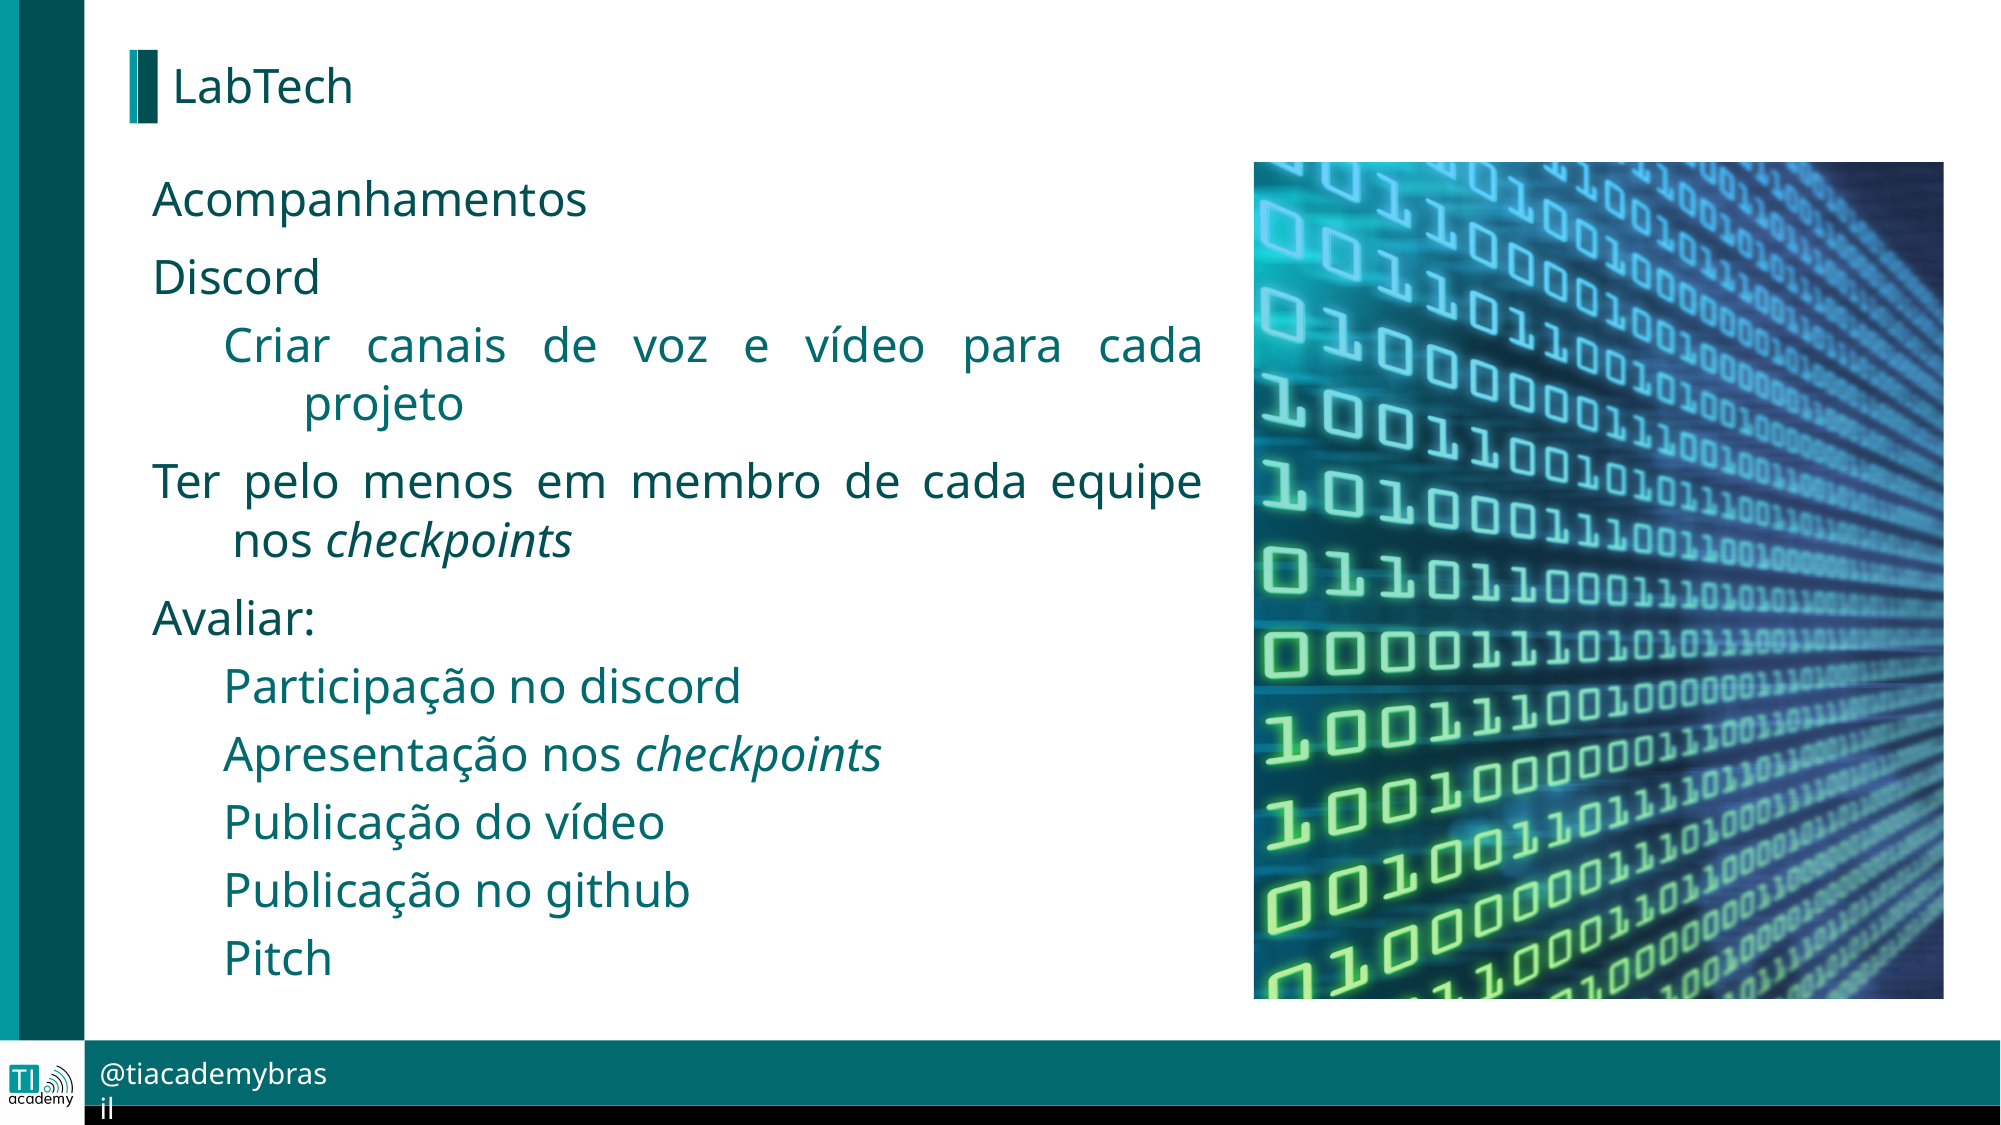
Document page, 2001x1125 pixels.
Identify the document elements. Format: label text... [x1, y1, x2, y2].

picture [0, 1041, 84, 1125]
list LabTech [157, 50, 1935, 124]
picture [1253, 162, 1944, 999]
list Acompanhamentos Discord Criar canais de voz e vídeo para cada projeto Ter pelo menos em membro de cada equipe nos checkpoints Avaliar: Participação no discord Apresentação nos checkpoints Publicação do vídeo Publicação no github Pitch [137, 162, 1221, 999]
